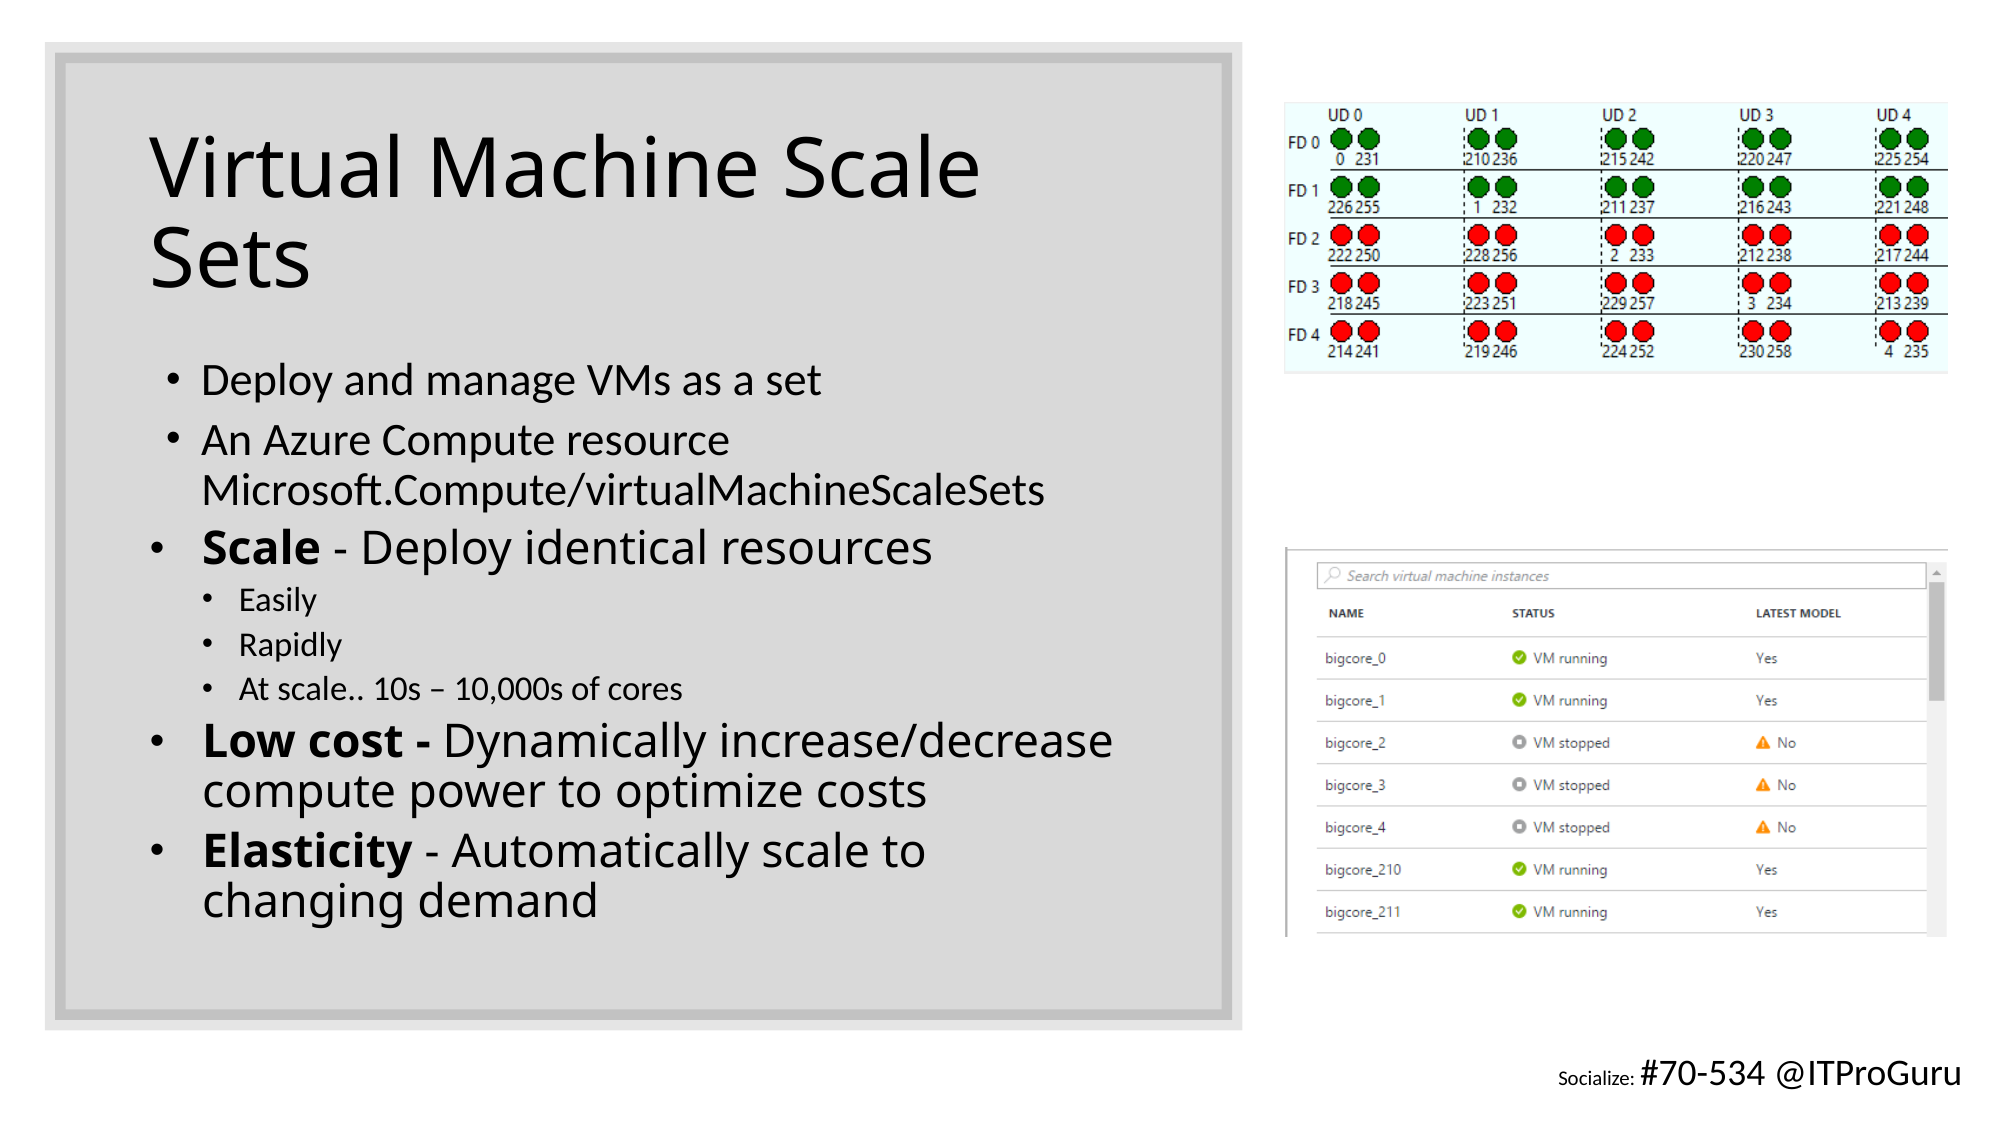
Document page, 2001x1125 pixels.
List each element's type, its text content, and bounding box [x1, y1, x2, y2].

picture [1284, 547, 1948, 937]
picture [1284, 102, 1948, 374]
text_box [54, 52, 1233, 1021]
text_box Deploy and manage VMs as a set An Azure Compute resource Microsoft.Compute/virtualMachineScaleSets Scale - Deploy identical resources Easily Rapidly At scale.. 10s – 10,000s of cores Low cost - Dynamically increase/decrease compute power to optimize costs Elasticity - Automatically scale to changing demand [134, 348, 1153, 943]
title Virtual Machine Scale Sets [134, 105, 1153, 326]
